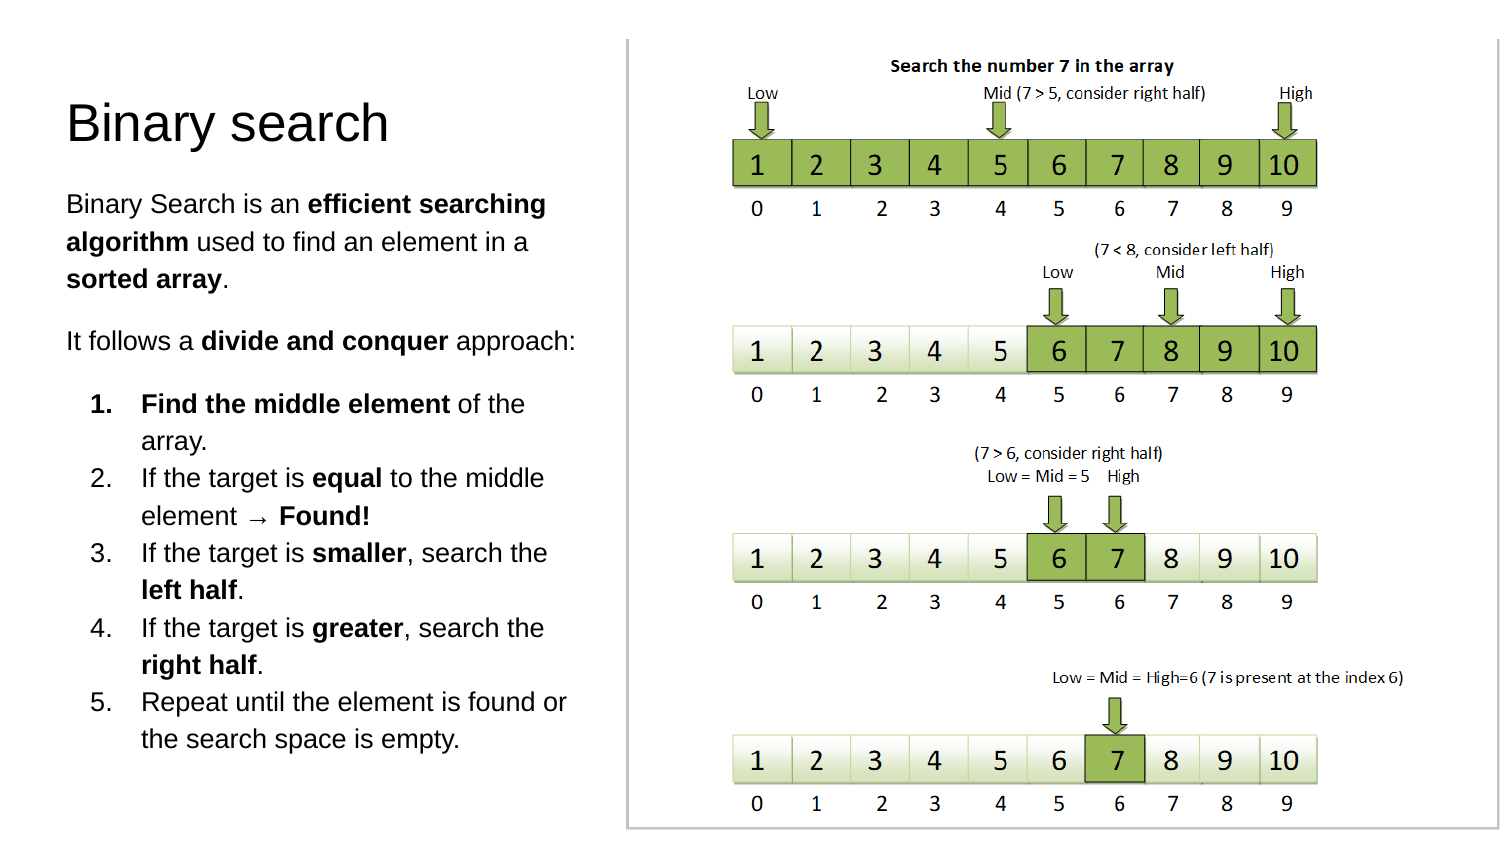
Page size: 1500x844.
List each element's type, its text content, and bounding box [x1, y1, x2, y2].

title Binary search [51, 72, 619, 167]
picture [624, 39, 1500, 830]
list Binary Search is an efficient searching algorithm used to find an element in a sorted array. It follows a divide and conquer approach: Find the middle element of the array. If the target is equal to the middle element → Found! If the target is smaller, search the left half. If the target is greater, search the right half. Repeat until the element is found or the search space is empty. [51, 166, 592, 768]
